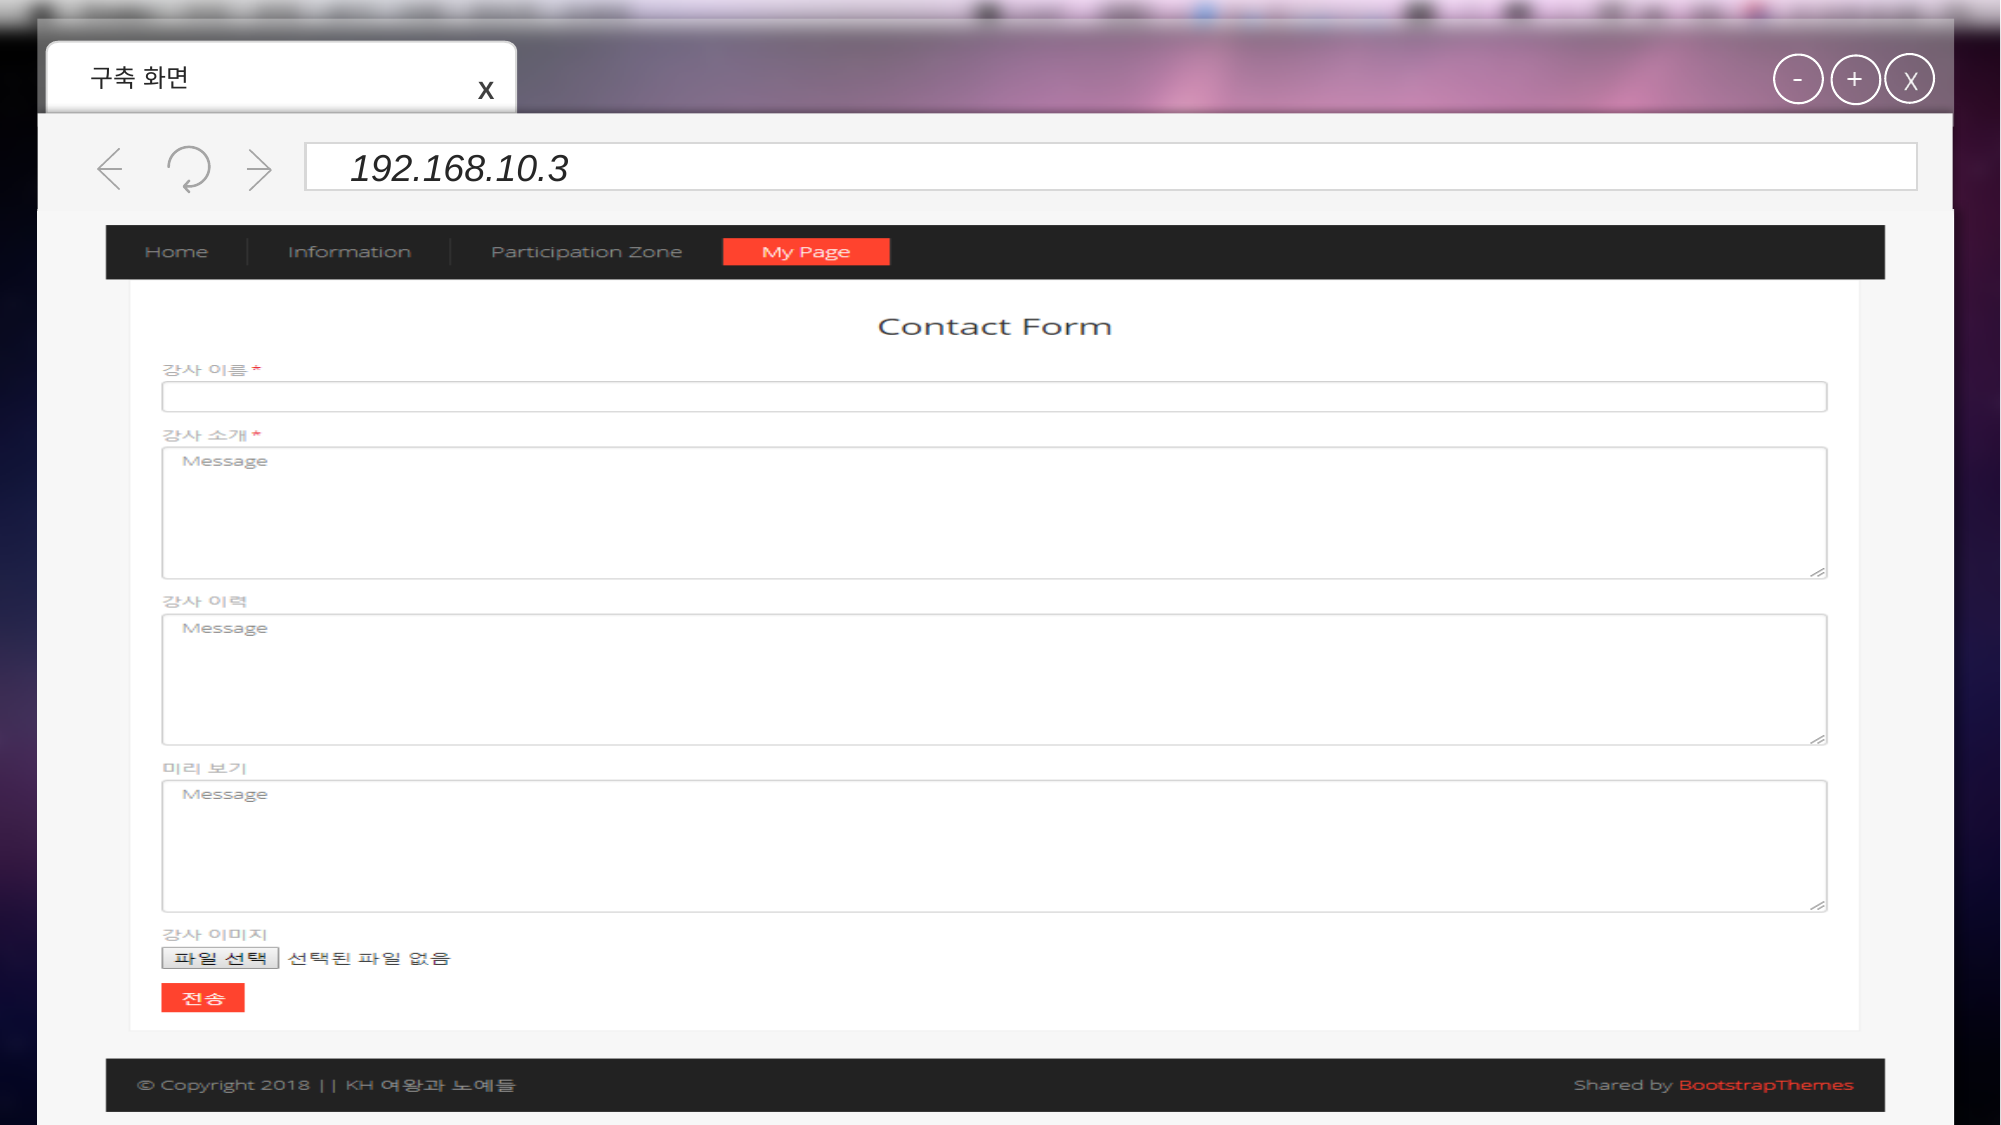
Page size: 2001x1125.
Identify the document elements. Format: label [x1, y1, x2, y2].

picture [1826, 49, 1883, 113]
picture [1888, 56, 1934, 111]
picture [1773, 49, 1822, 113]
picture [0, 0, 2001, 1125]
text_box [37, 18, 1955, 1125]
